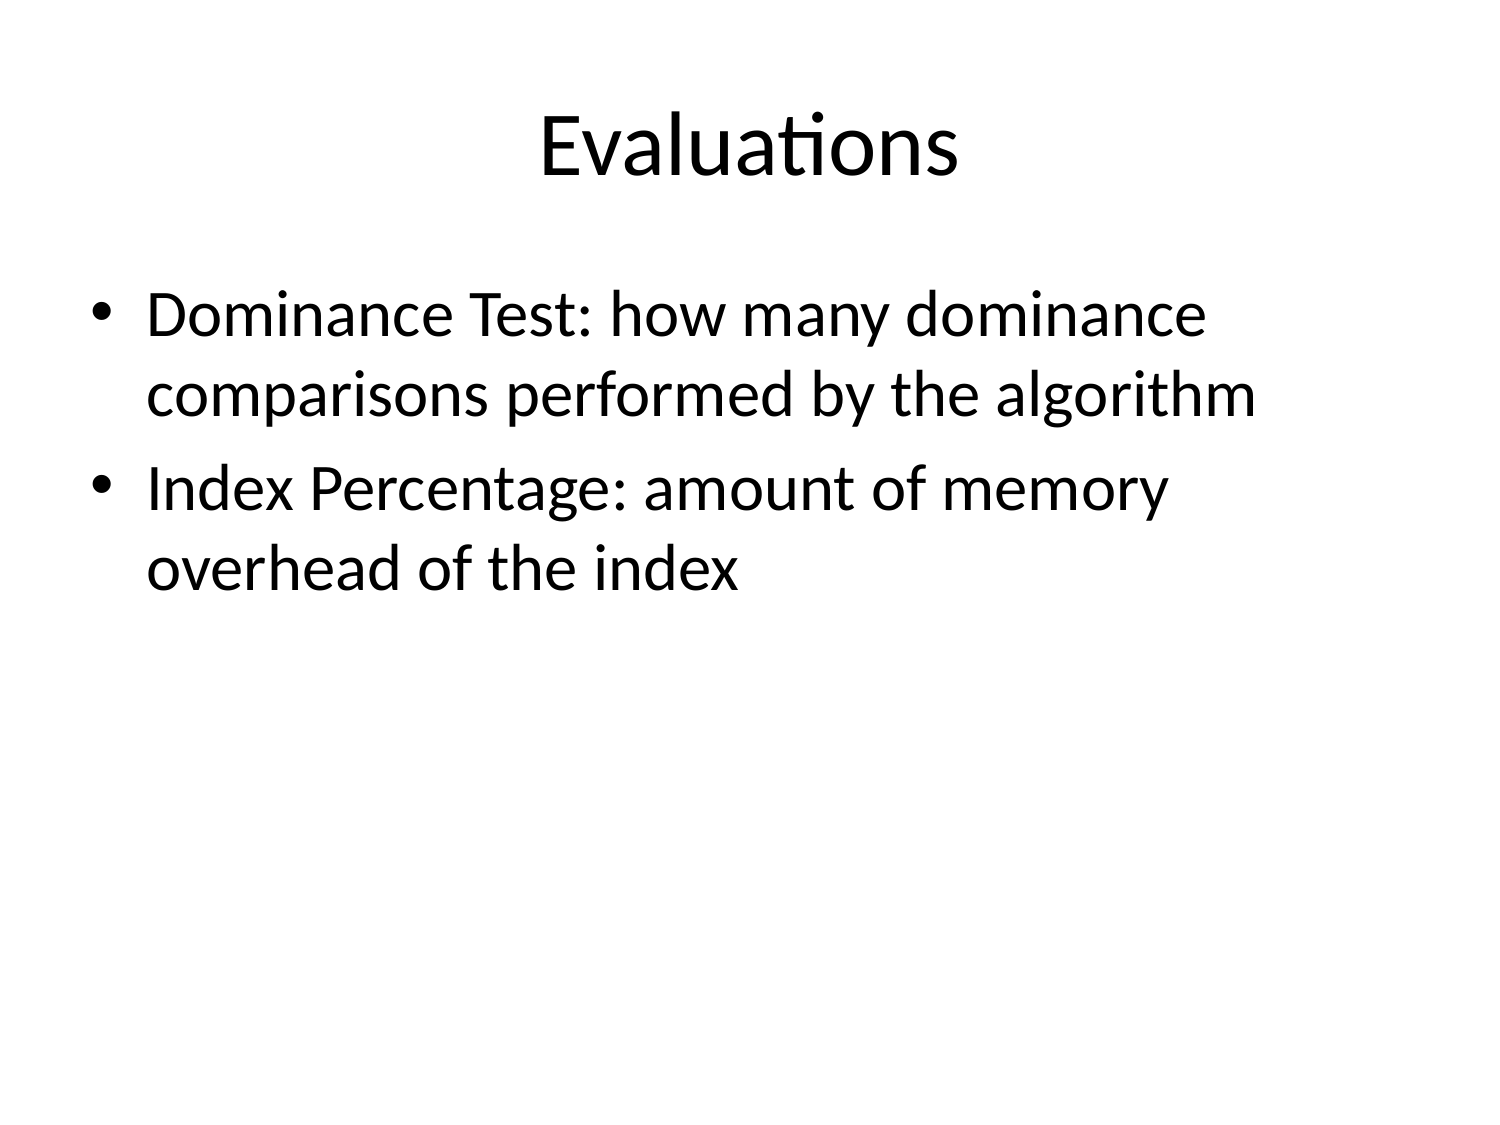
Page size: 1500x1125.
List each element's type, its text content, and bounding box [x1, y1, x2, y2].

list Dominance Test: how many dominance comparisons performed by the algorithm Index Percentage: amount of memory overhead of the index [75, 262, 1425, 1005]
title Evaluations [75, 45, 1425, 233]
